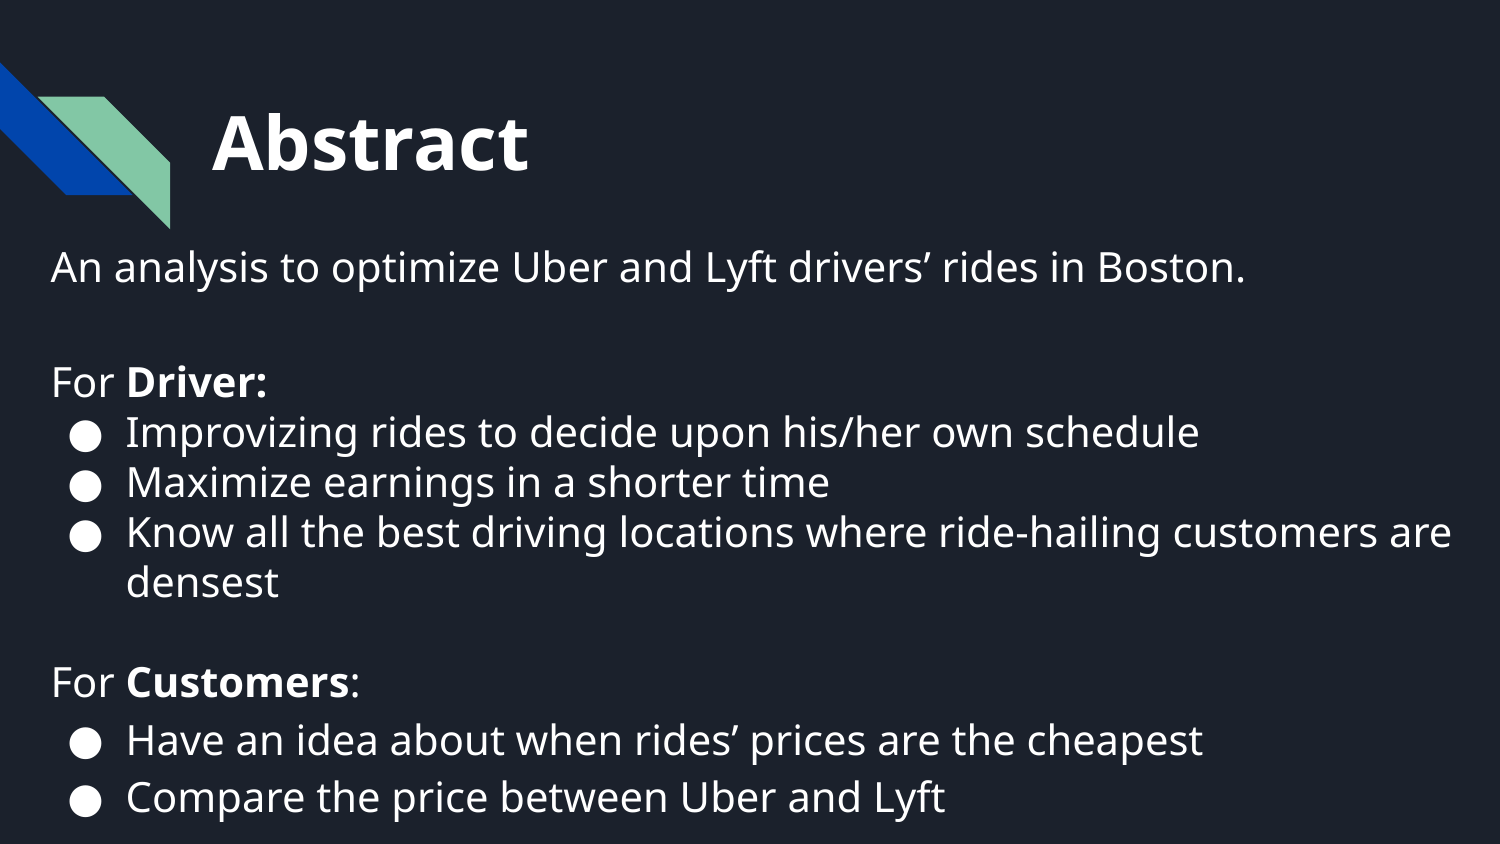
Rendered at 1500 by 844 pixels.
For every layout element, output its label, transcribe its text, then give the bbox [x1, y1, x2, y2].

list An analysis to optimize Uber and Lyft drivers’ rides in Boston. For Driver: Improvizing rides to decide upon his/her own schedule Maximize earnings in a shorter time Know all the best driving locations where ride-hailing customers are densest For Customers: Have an idea about when rides’ prices are the cheapest Compare the price between Uber and Lyft [35, 218, 1500, 799]
title Abstract [197, 80, 611, 218]
